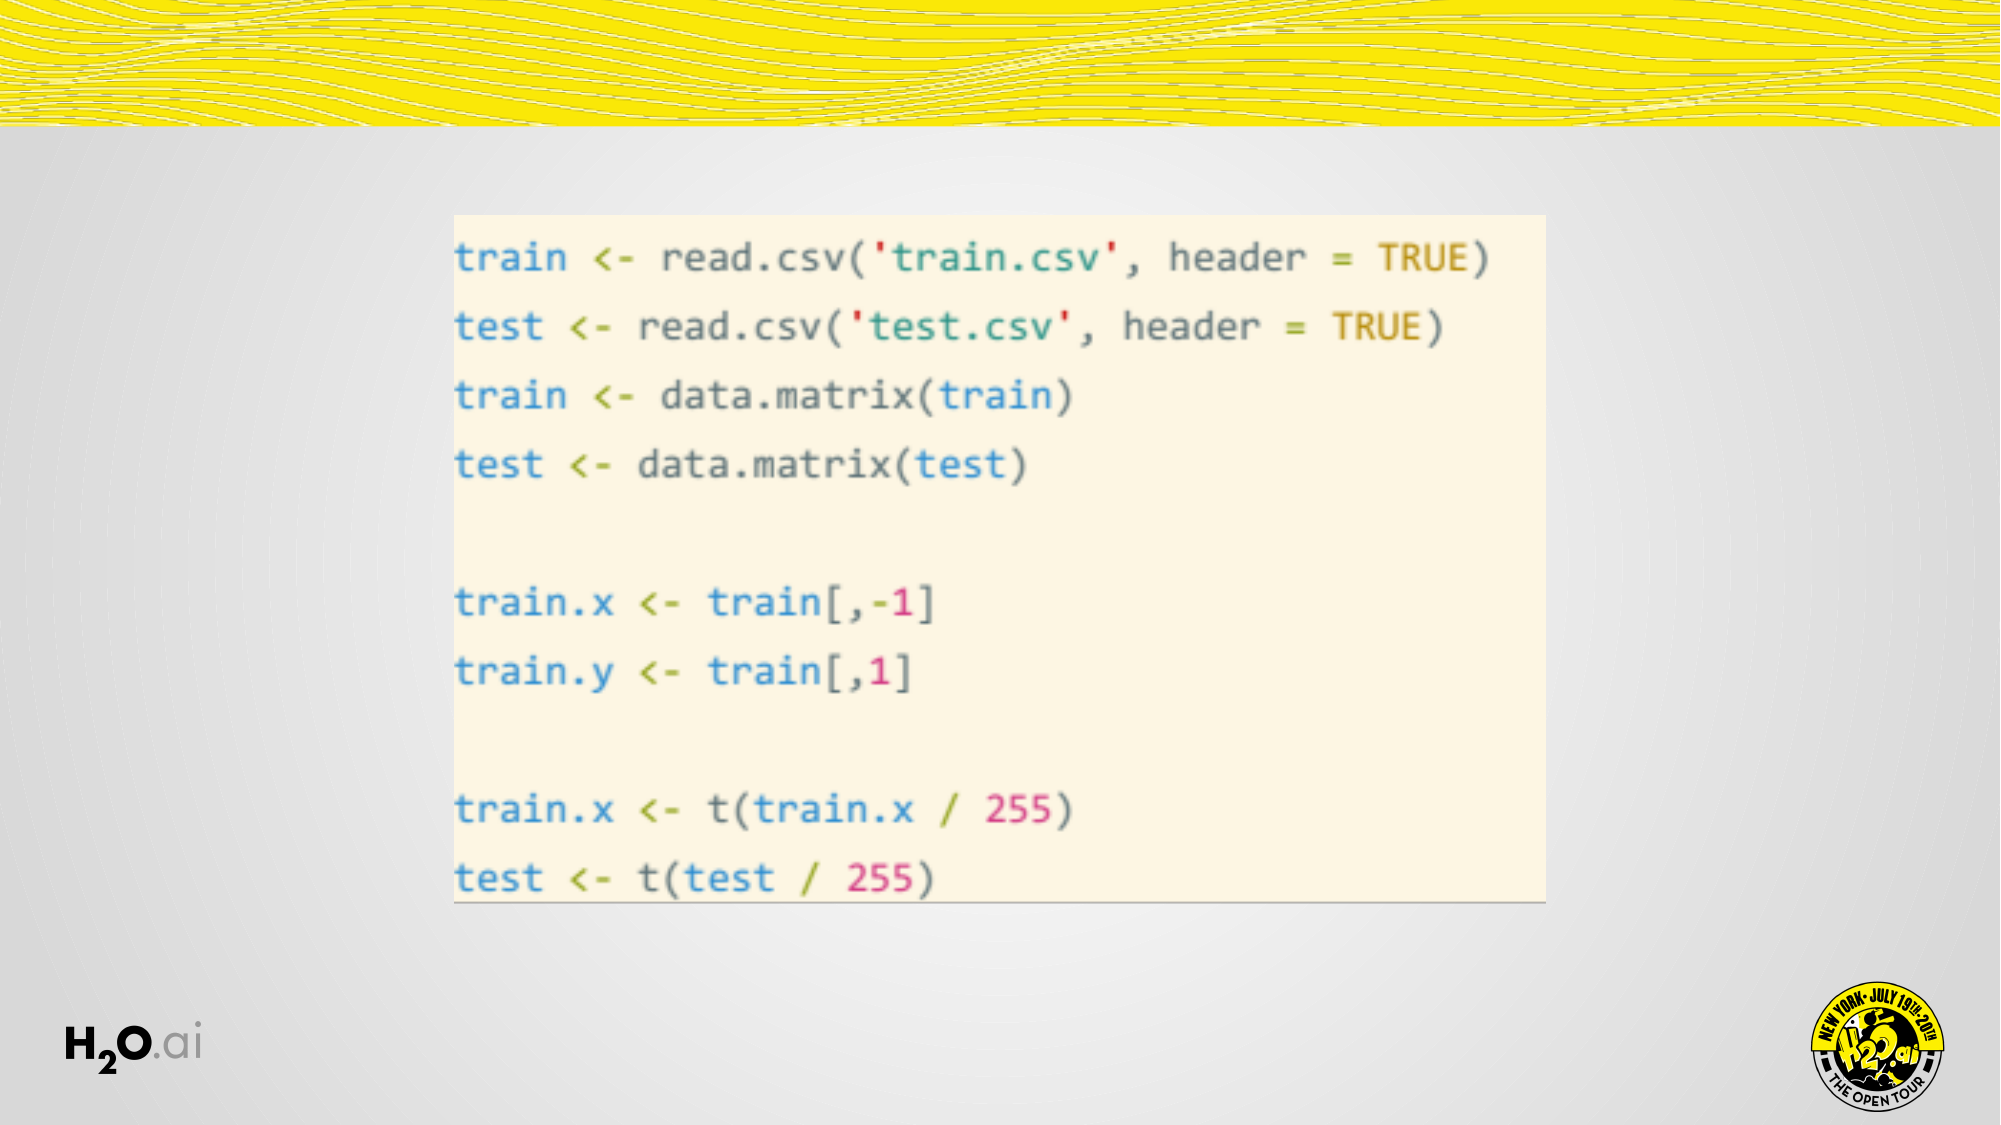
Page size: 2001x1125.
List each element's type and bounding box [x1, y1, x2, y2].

picture [0, 0, 2000, 126]
picture [1756, 966, 2000, 1125]
picture [66, 1021, 201, 1074]
picture [453, 214, 1547, 958]
